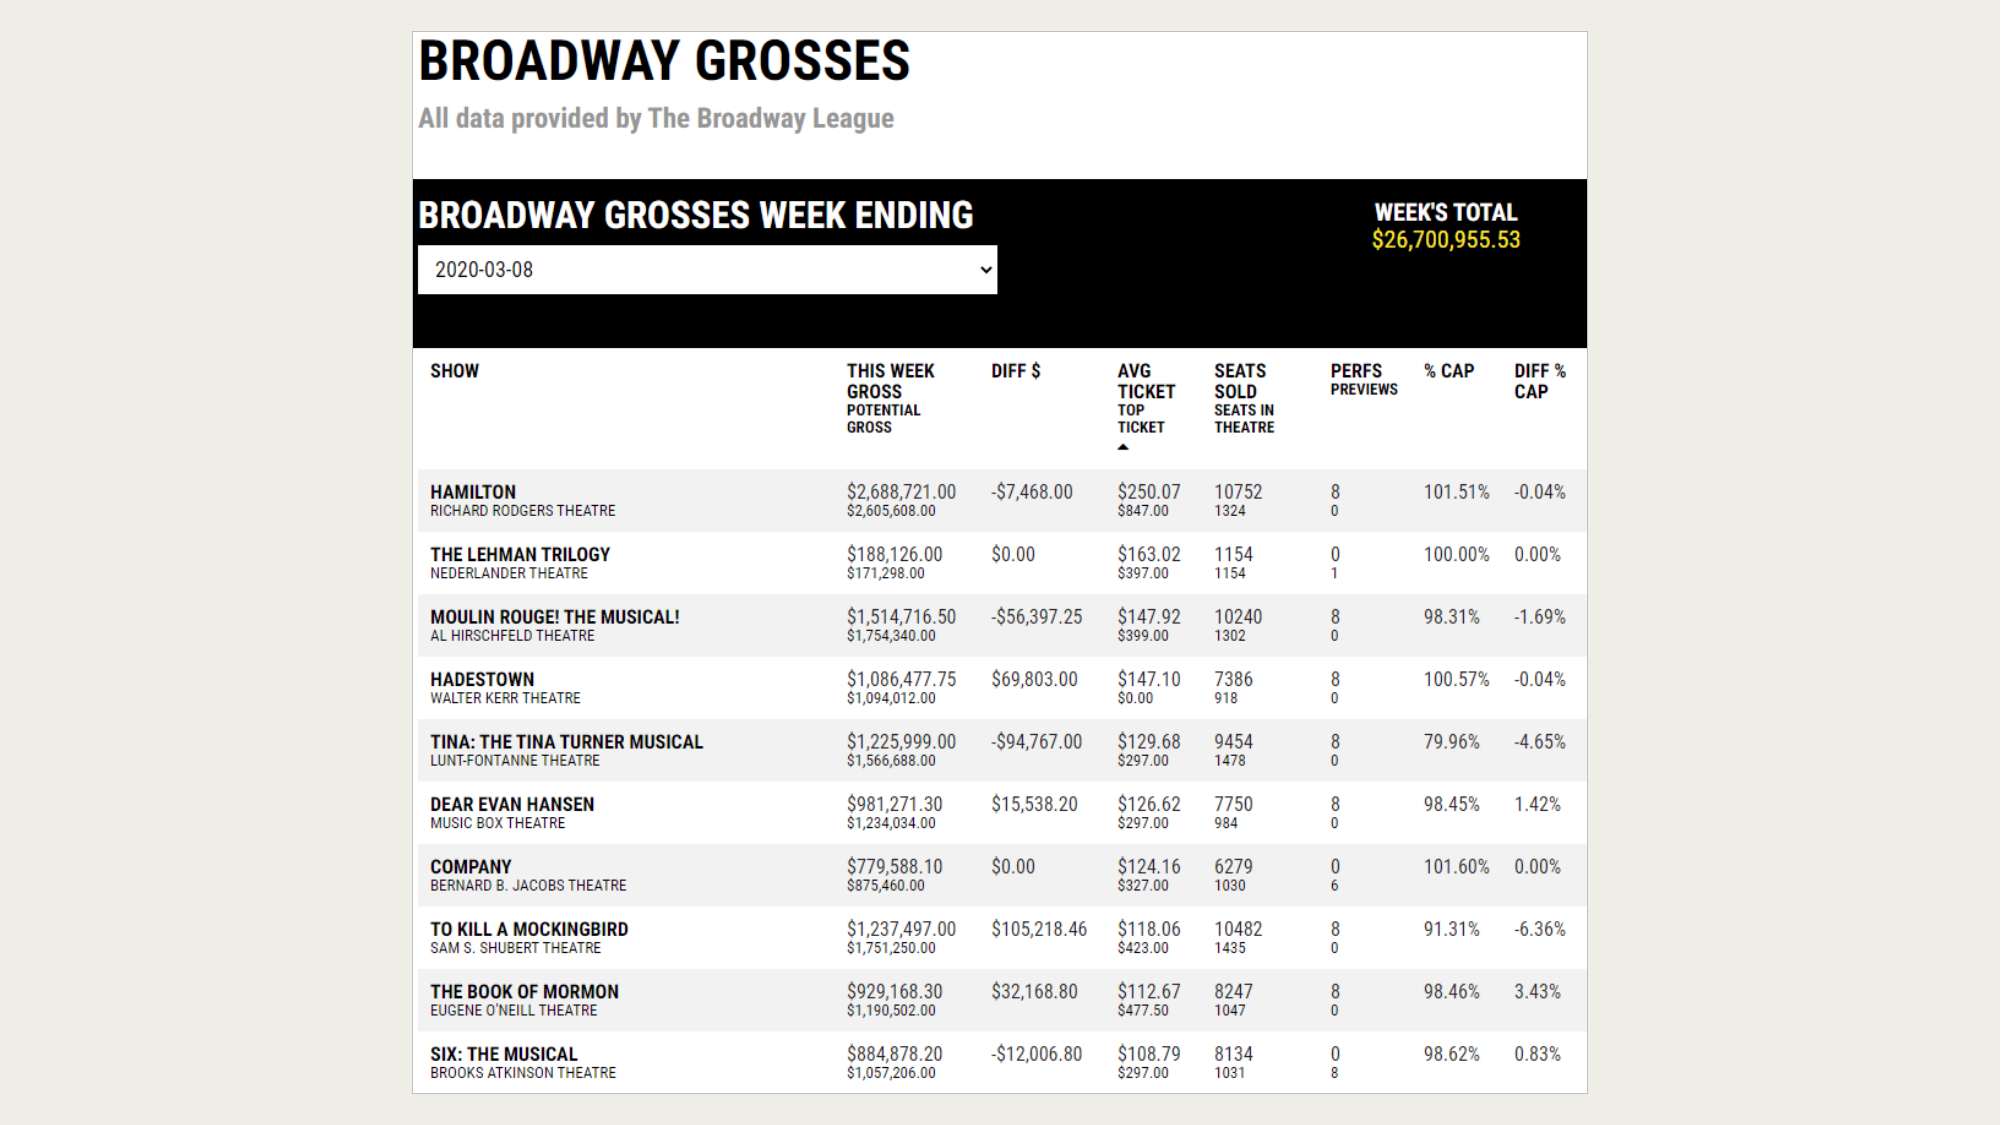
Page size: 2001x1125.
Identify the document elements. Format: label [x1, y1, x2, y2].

picture [412, 31, 1588, 1094]
